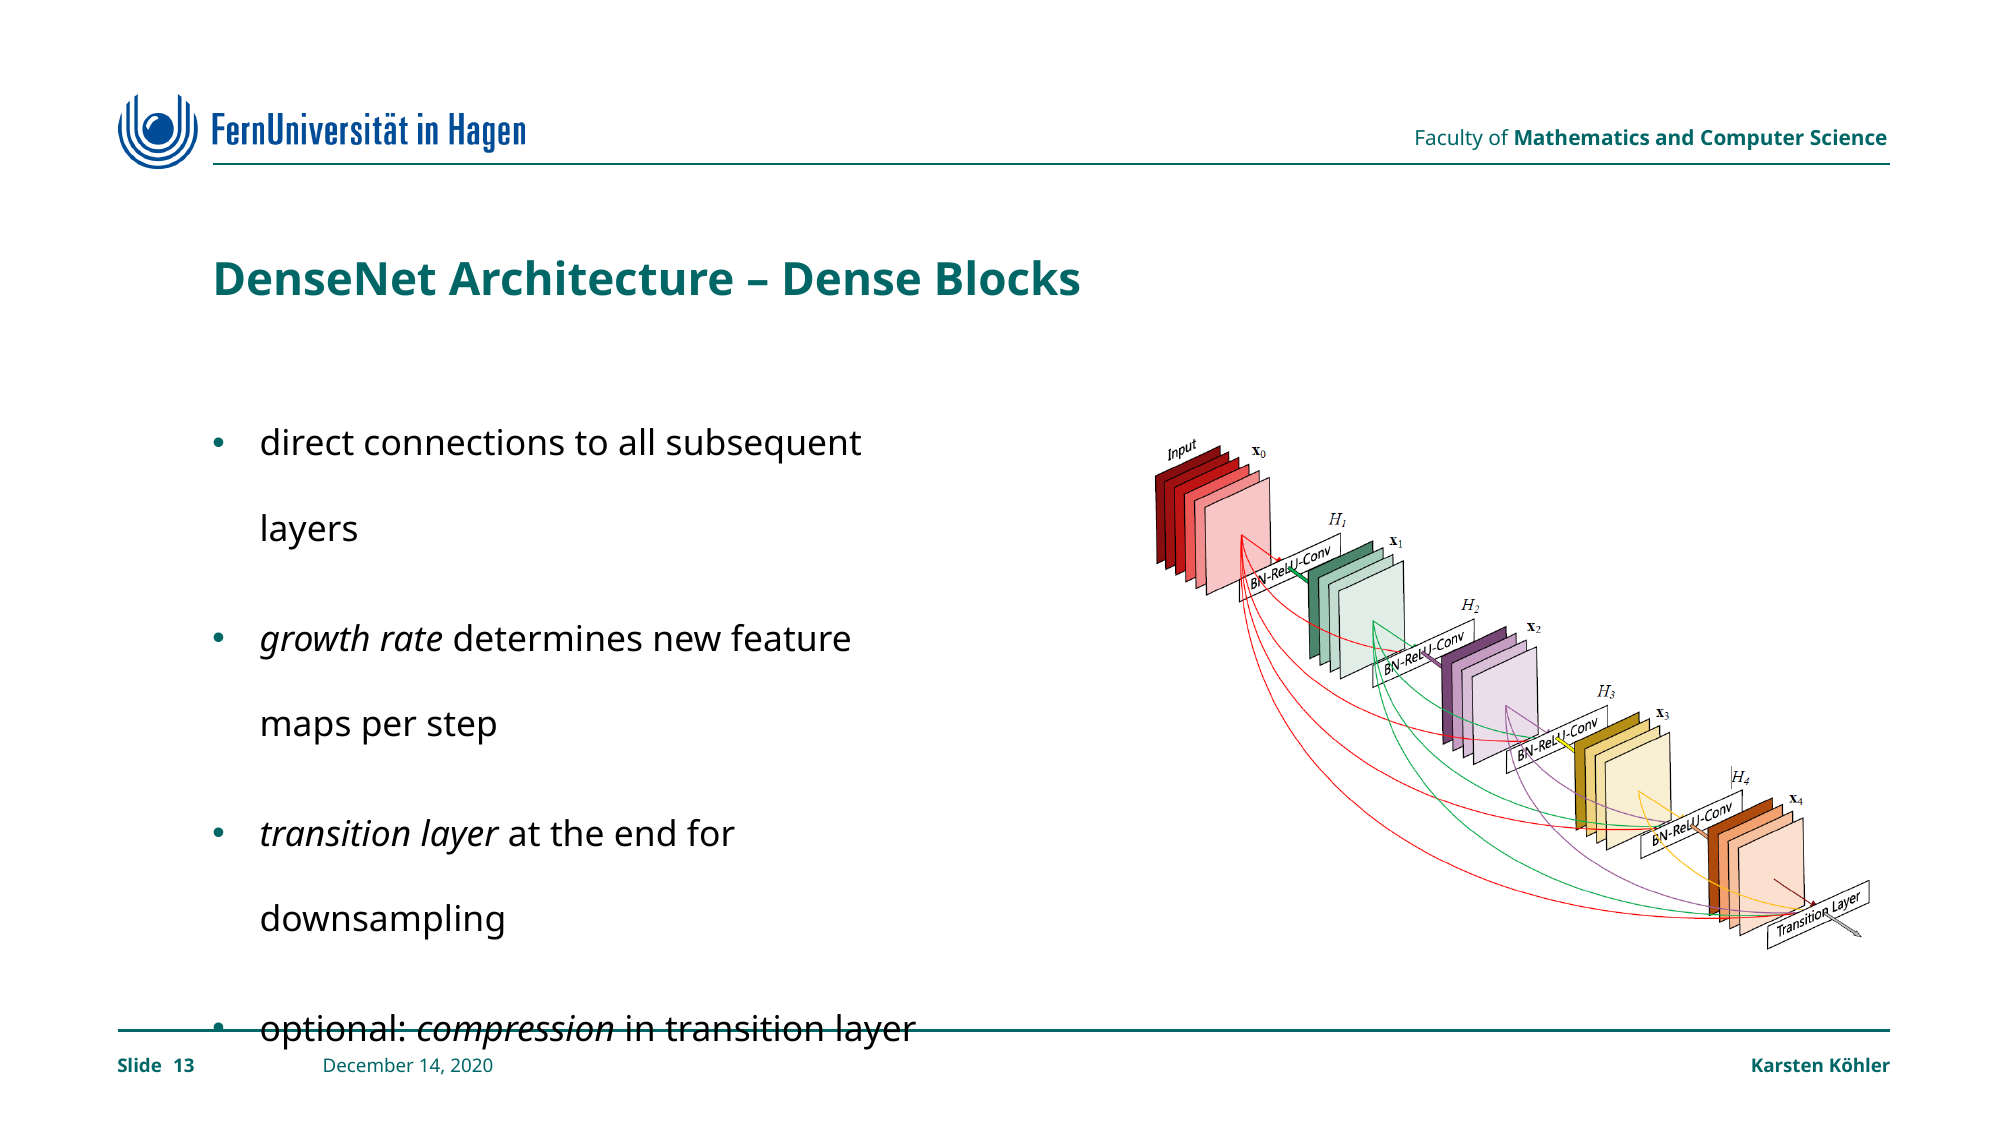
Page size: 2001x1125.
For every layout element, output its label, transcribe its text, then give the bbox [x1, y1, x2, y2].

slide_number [322, 1054, 528, 1094]
picture [1153, 437, 1871, 953]
slide_number 13 [173, 1054, 280, 1094]
picture [118, 94, 525, 169]
footer Karsten Köhler [595, 1054, 1891, 1094]
title DenseNet Architecture – Dense Blocks [212, 249, 1890, 315]
list direct connections to all subsequent layers growth rate determines new feature maps per step transition layer at the end for downsampling optional: compression in transition layer [212, 377, 953, 929]
